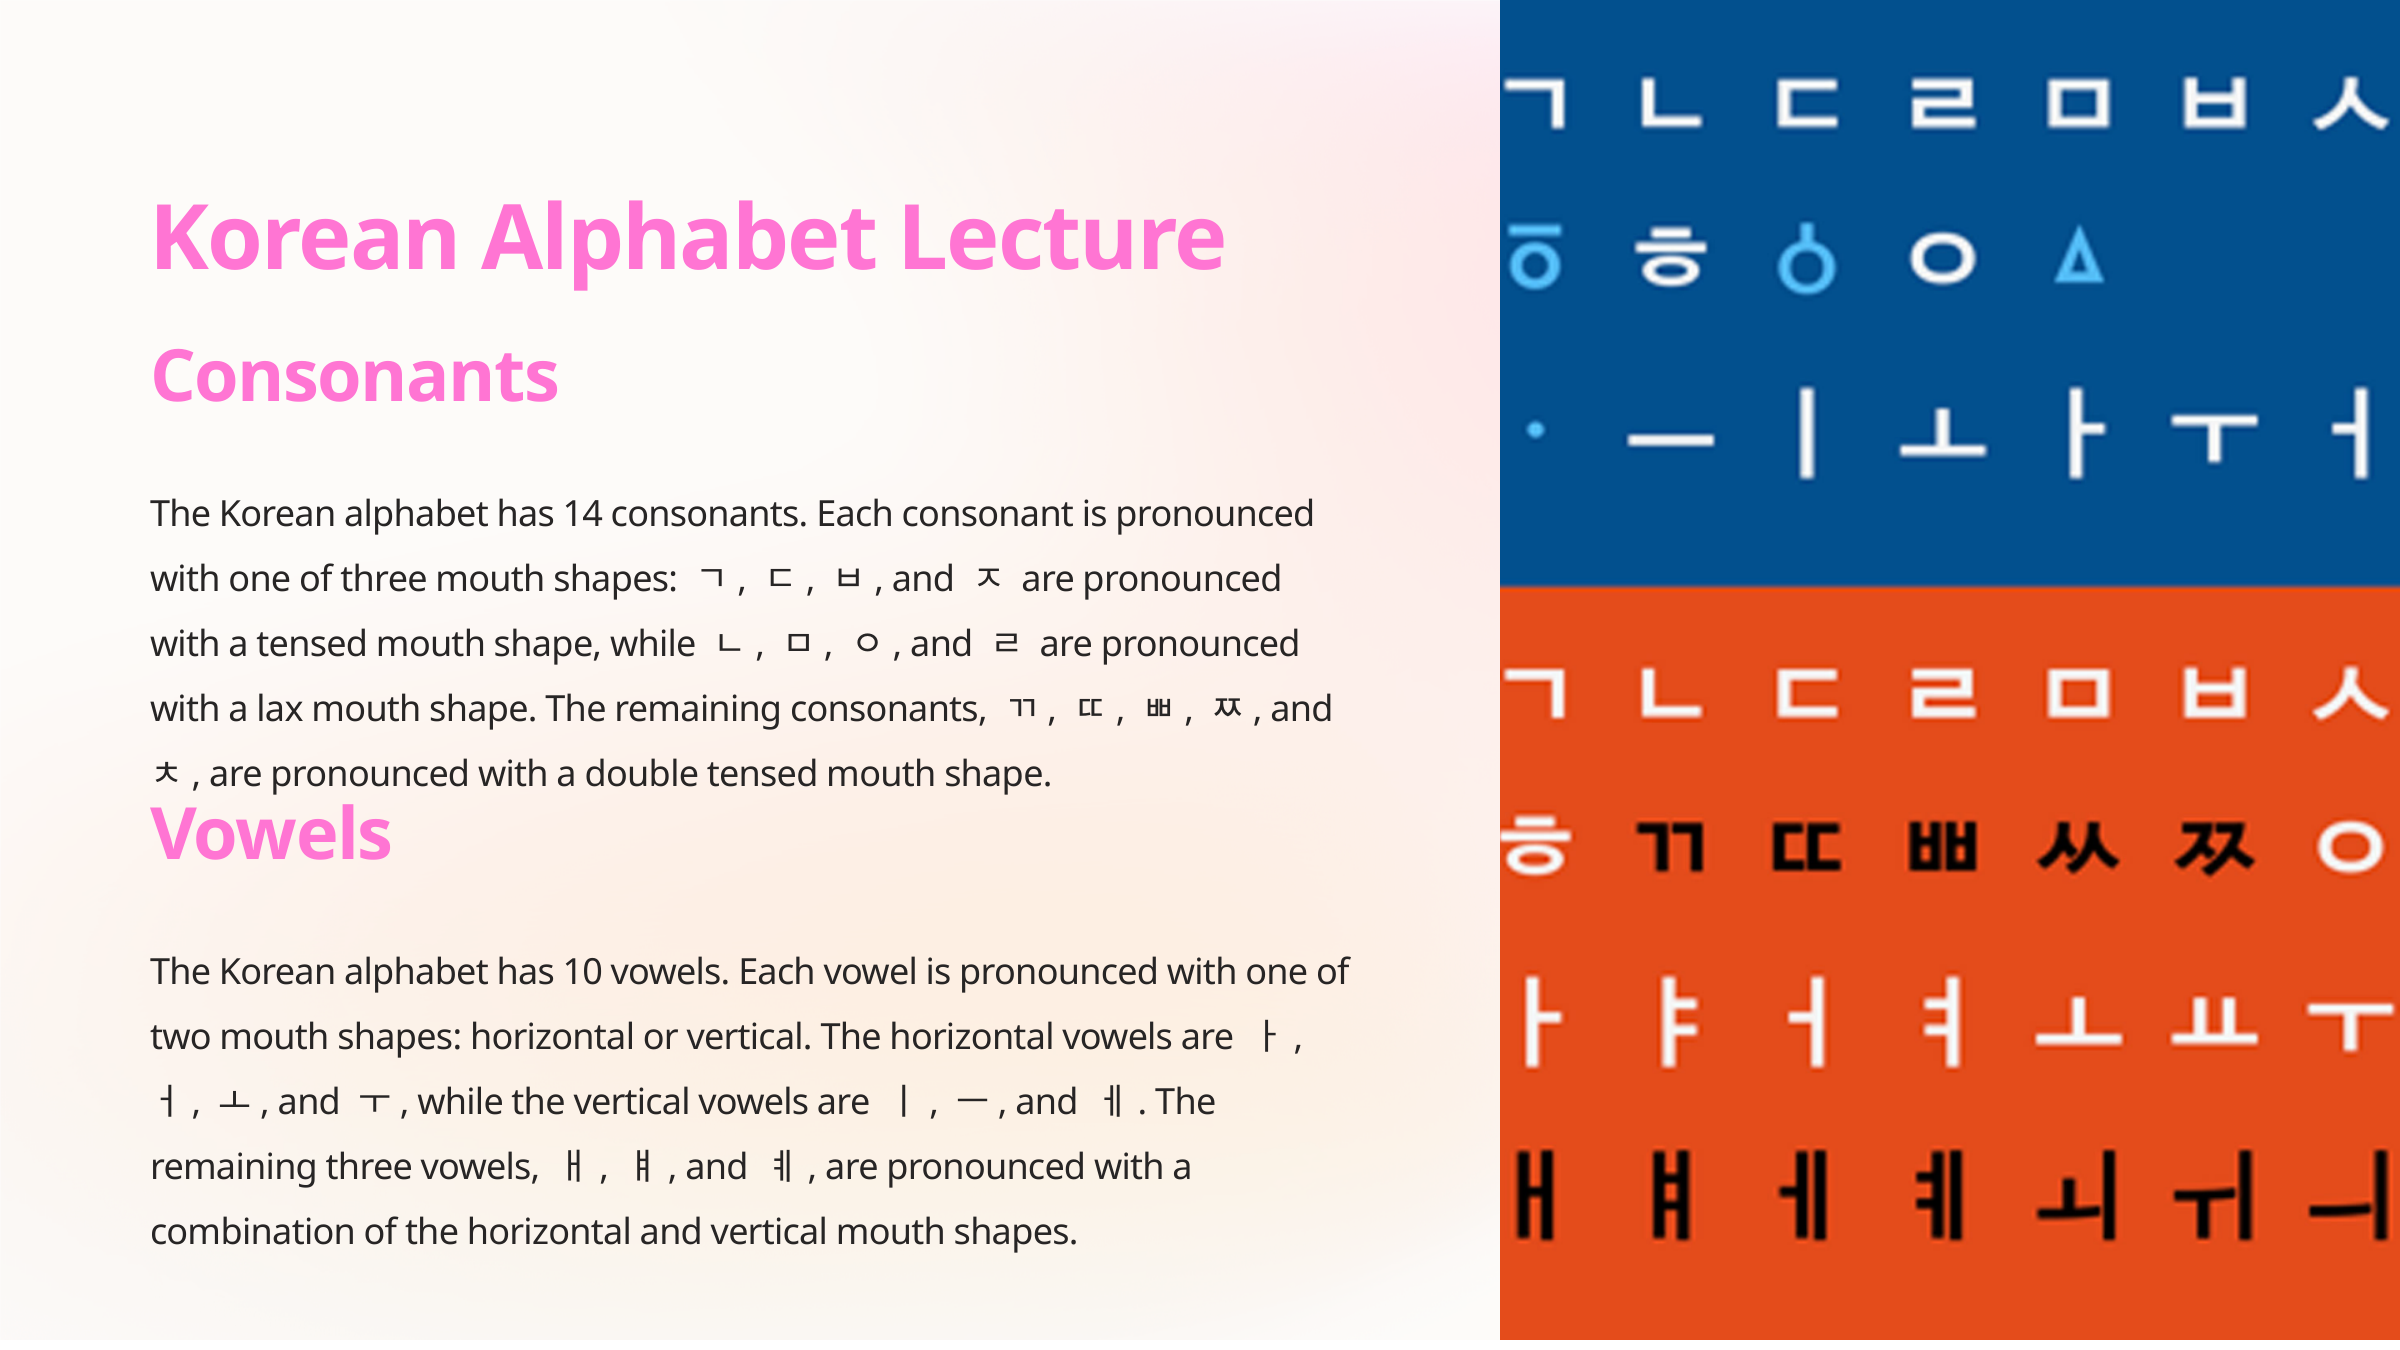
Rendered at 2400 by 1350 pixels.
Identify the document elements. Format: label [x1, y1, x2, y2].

text_box [0, 1340, 2400, 1350]
picture [0, 0, 2400, 1340]
